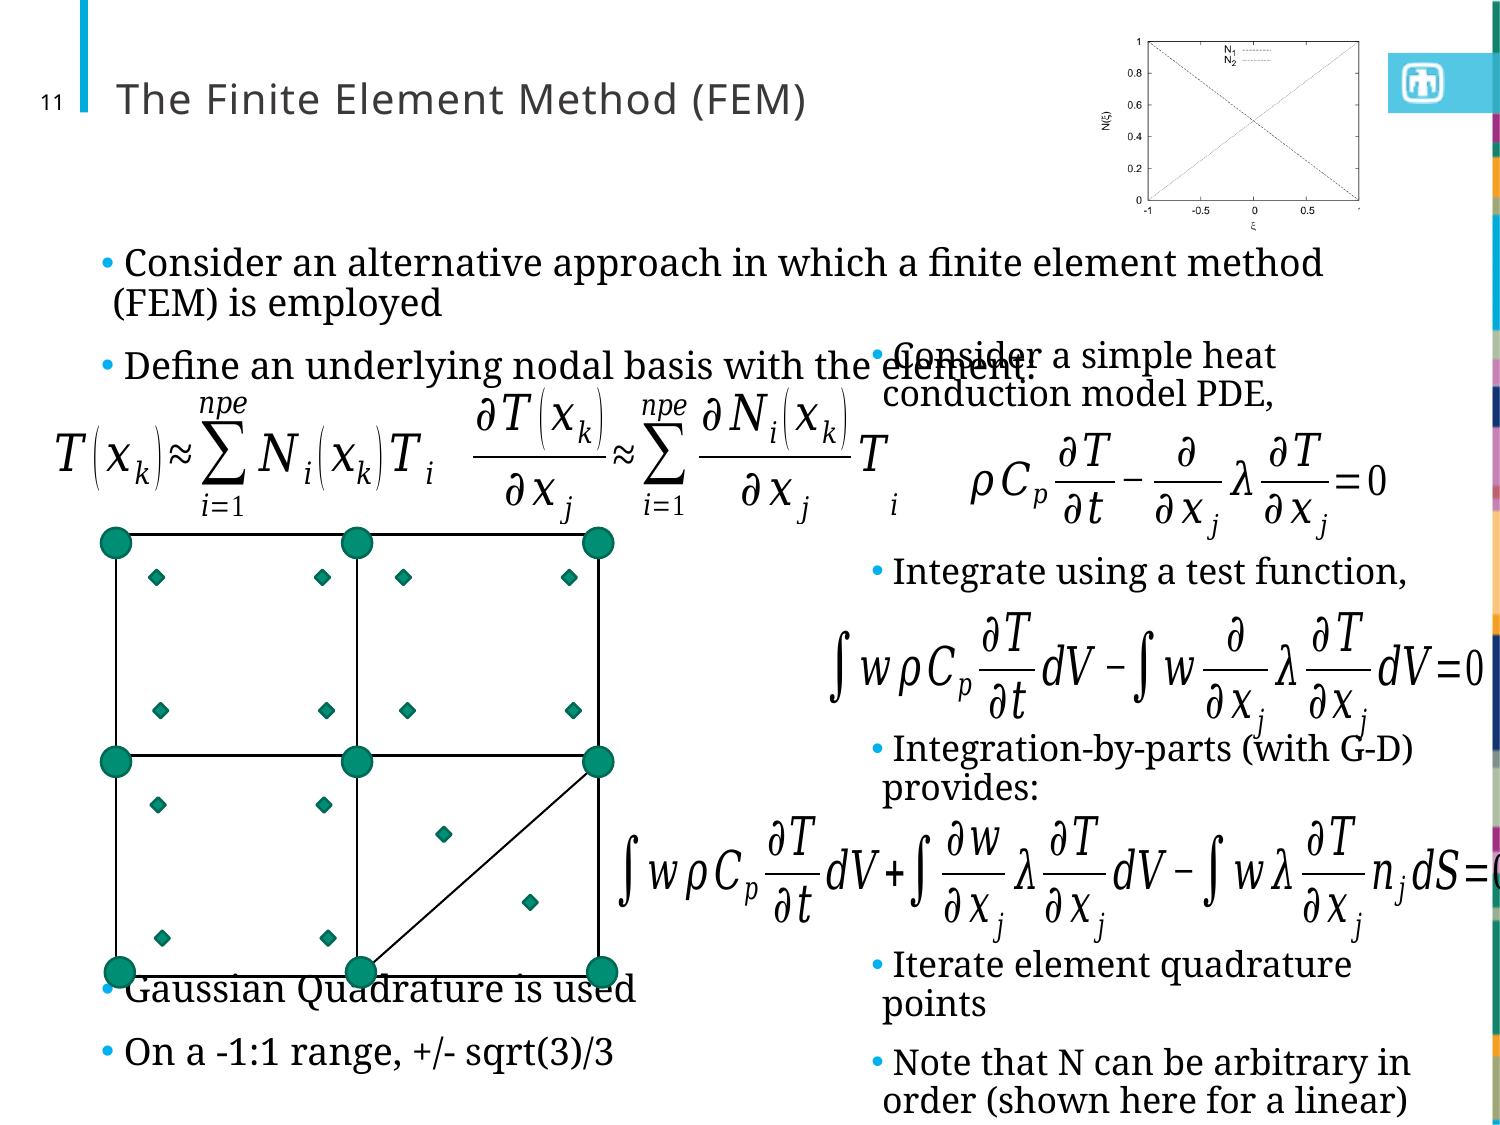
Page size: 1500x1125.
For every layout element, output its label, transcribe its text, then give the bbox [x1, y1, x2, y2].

slide_number 11 [7, 73, 80, 133]
picture [1493, 1, 1500, 215]
text_box [115, 533, 358, 754]
picture [1401, 62, 1445, 104]
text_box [349, 771, 589, 984]
text_box [315, 796, 333, 814]
text_box [148, 568, 165, 586]
text_box [594, 955, 619, 989]
text_box [314, 568, 331, 586]
text_box [340, 745, 374, 776]
text_box [319, 929, 337, 947]
list Consider an alternative approach in which a finite element method (FEM) is employed Define an underlying nodal basis with the element: Gaussian Quadrature is used On a -1:1 range, +/- sqrt(3)/3 [101, 236, 1339, 1125]
text_box [115, 754, 347, 978]
title The Finite Element Method (FEM) [101, 36, 1100, 131]
text_box [99, 745, 133, 779]
picture [1100, 37, 1361, 232]
text_box [394, 568, 412, 586]
text_box [318, 702, 335, 720]
text_box [399, 702, 416, 720]
text_box [152, 702, 170, 720]
text_box Consider a simple heat conduction model PDE, Integrate using a test function, Integration-by-parts (with G-D) provides: Iterate element quadrature points Note that N can be arbitrary in order (shown here for a linear) [871, 330, 1459, 1125]
text_box [103, 955, 137, 989]
text_box [358, 533, 600, 754]
text_box [340, 526, 374, 560]
text_box [564, 702, 582, 720]
text_box [581, 526, 615, 560]
text_box [372, 754, 583, 769]
text_box [99, 526, 133, 560]
picture [1493, 876, 1499, 1120]
text_box [560, 568, 578, 586]
text_box [581, 745, 615, 779]
text_box [153, 929, 171, 947]
text_box [595, 778, 600, 957]
text_box [149, 796, 167, 814]
picture [1493, 330, 1499, 867]
